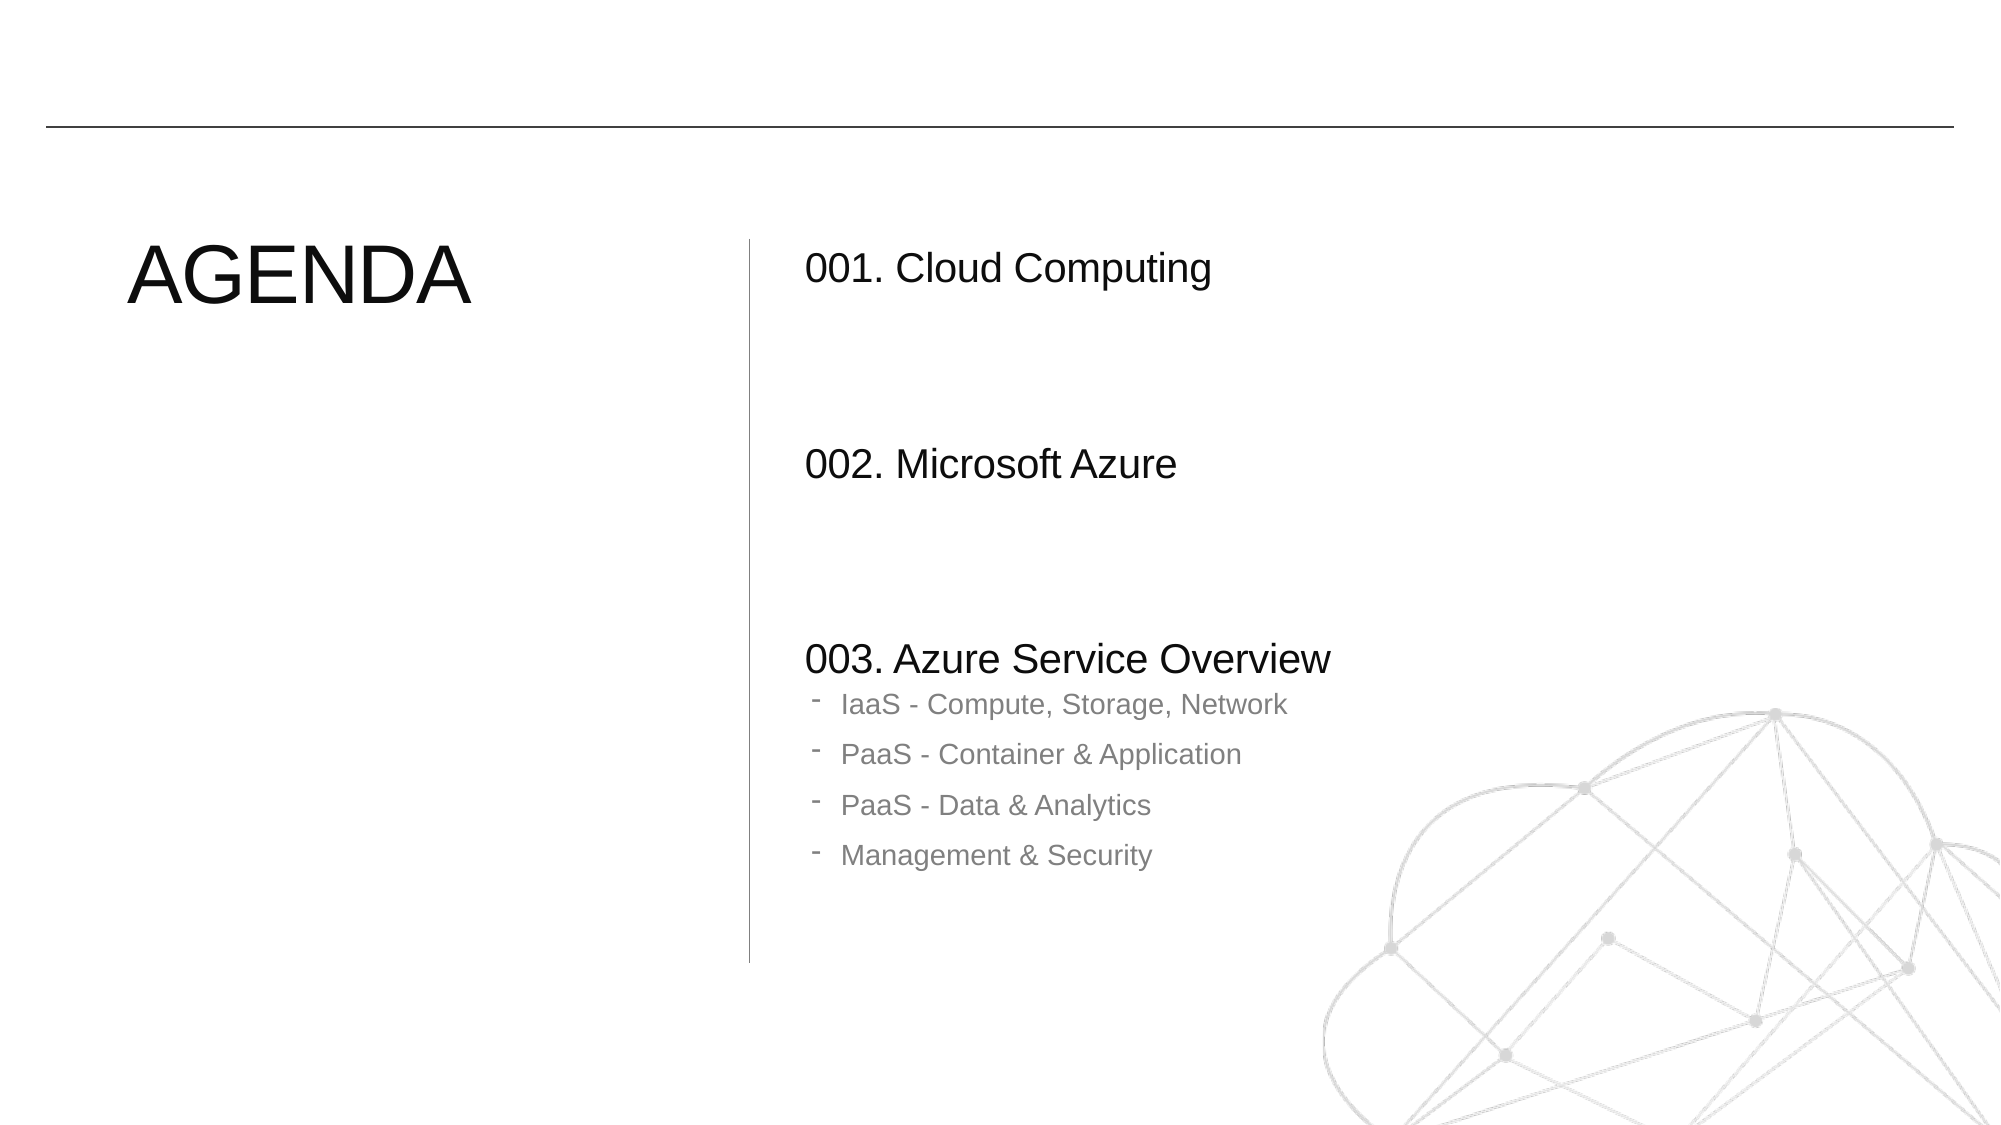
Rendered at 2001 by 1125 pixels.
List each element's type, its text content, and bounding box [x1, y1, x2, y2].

text_box 001. Cloud Computing [804, 199, 1248, 311]
title AGENDA [127, 229, 546, 340]
text_box 003. Azure Service Overview [804, 591, 1382, 702]
text_box 002. Microsoft Azure [804, 395, 1248, 506]
picture [1322, 708, 2000, 1125]
text_box IaaS - Compute, Storage, Network PaaS - Container & Application PaaS - Data & Analytics Management & Security [793, 681, 1513, 925]
